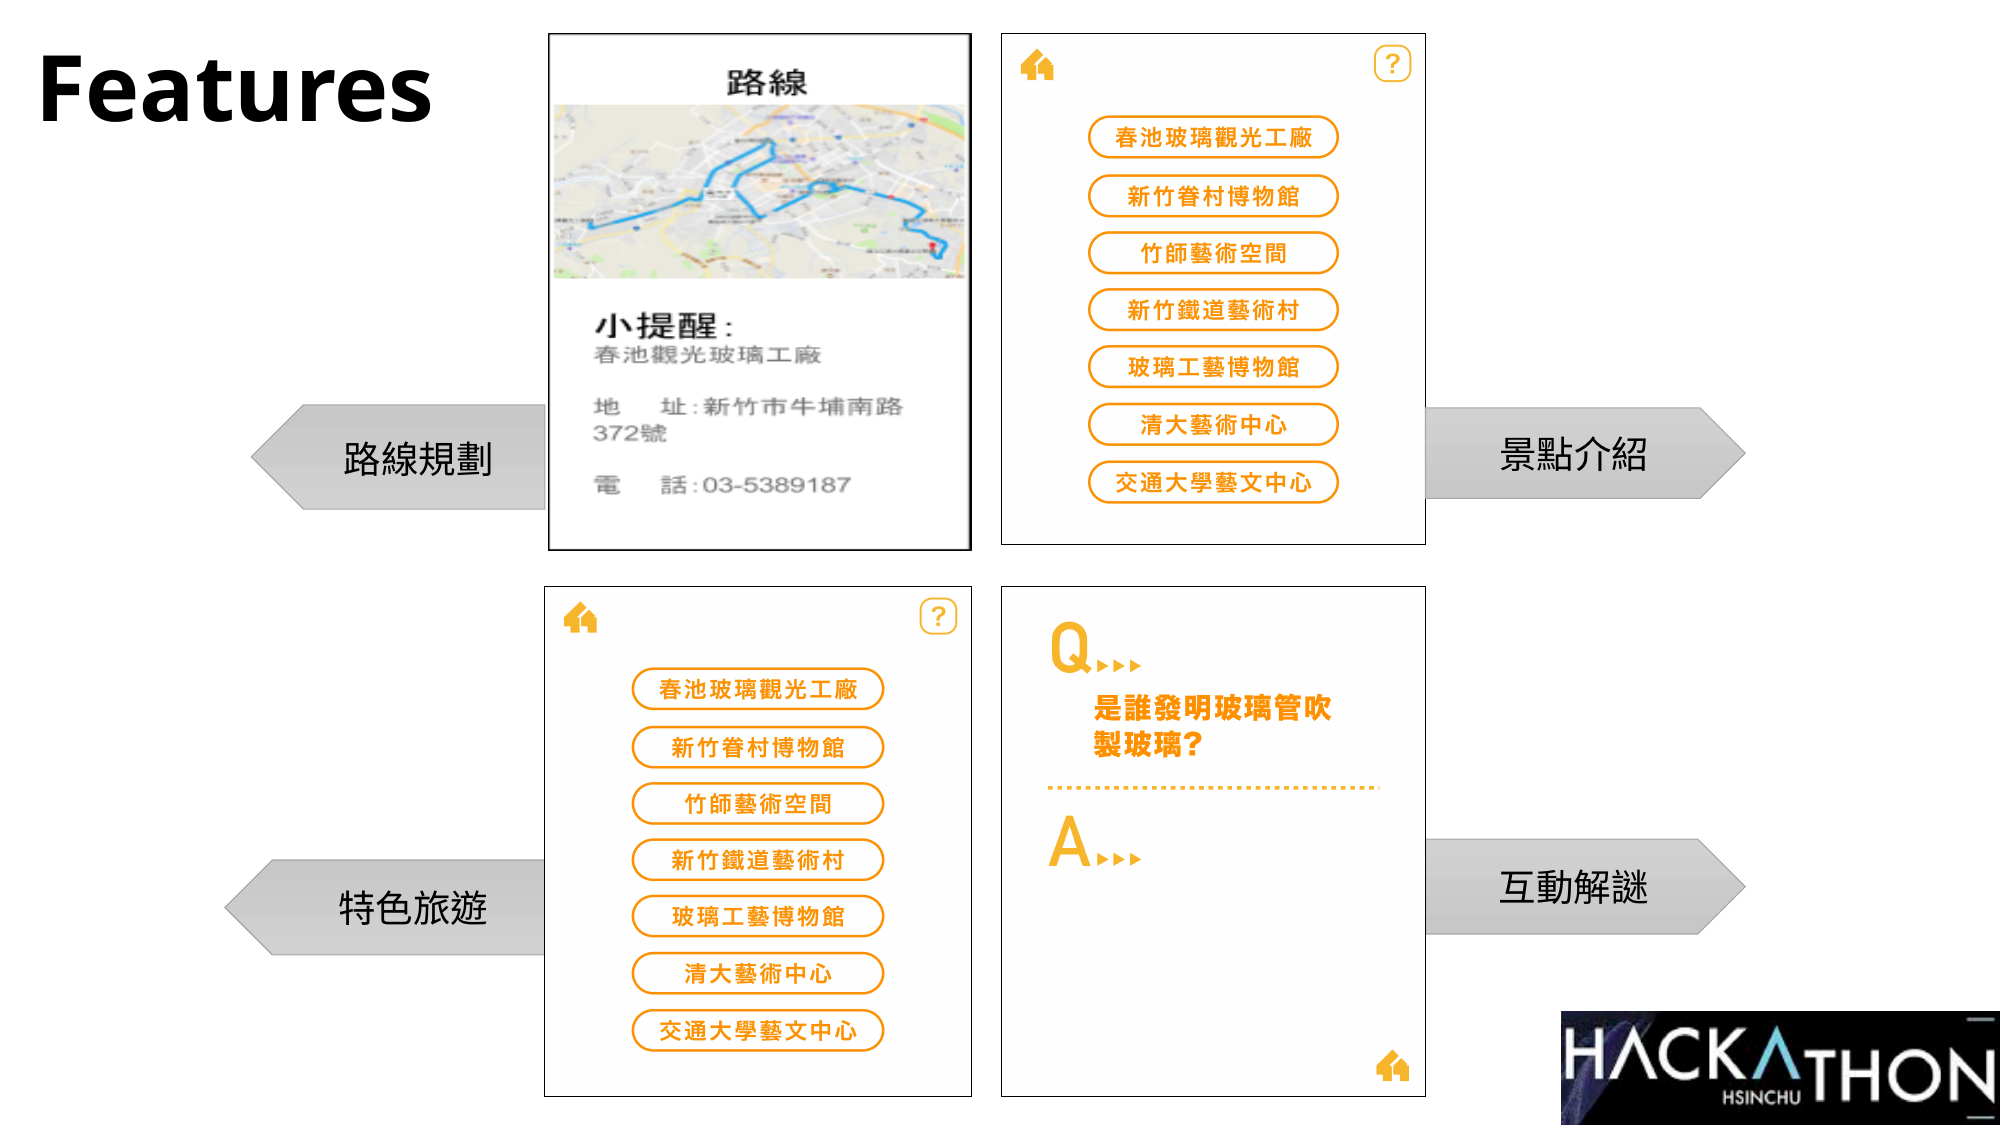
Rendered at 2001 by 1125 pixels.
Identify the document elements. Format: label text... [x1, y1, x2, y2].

picture [1561, 1011, 2000, 1125]
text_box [224, 33, 1746, 1097]
text_box Features [20, 9, 1746, 175]
